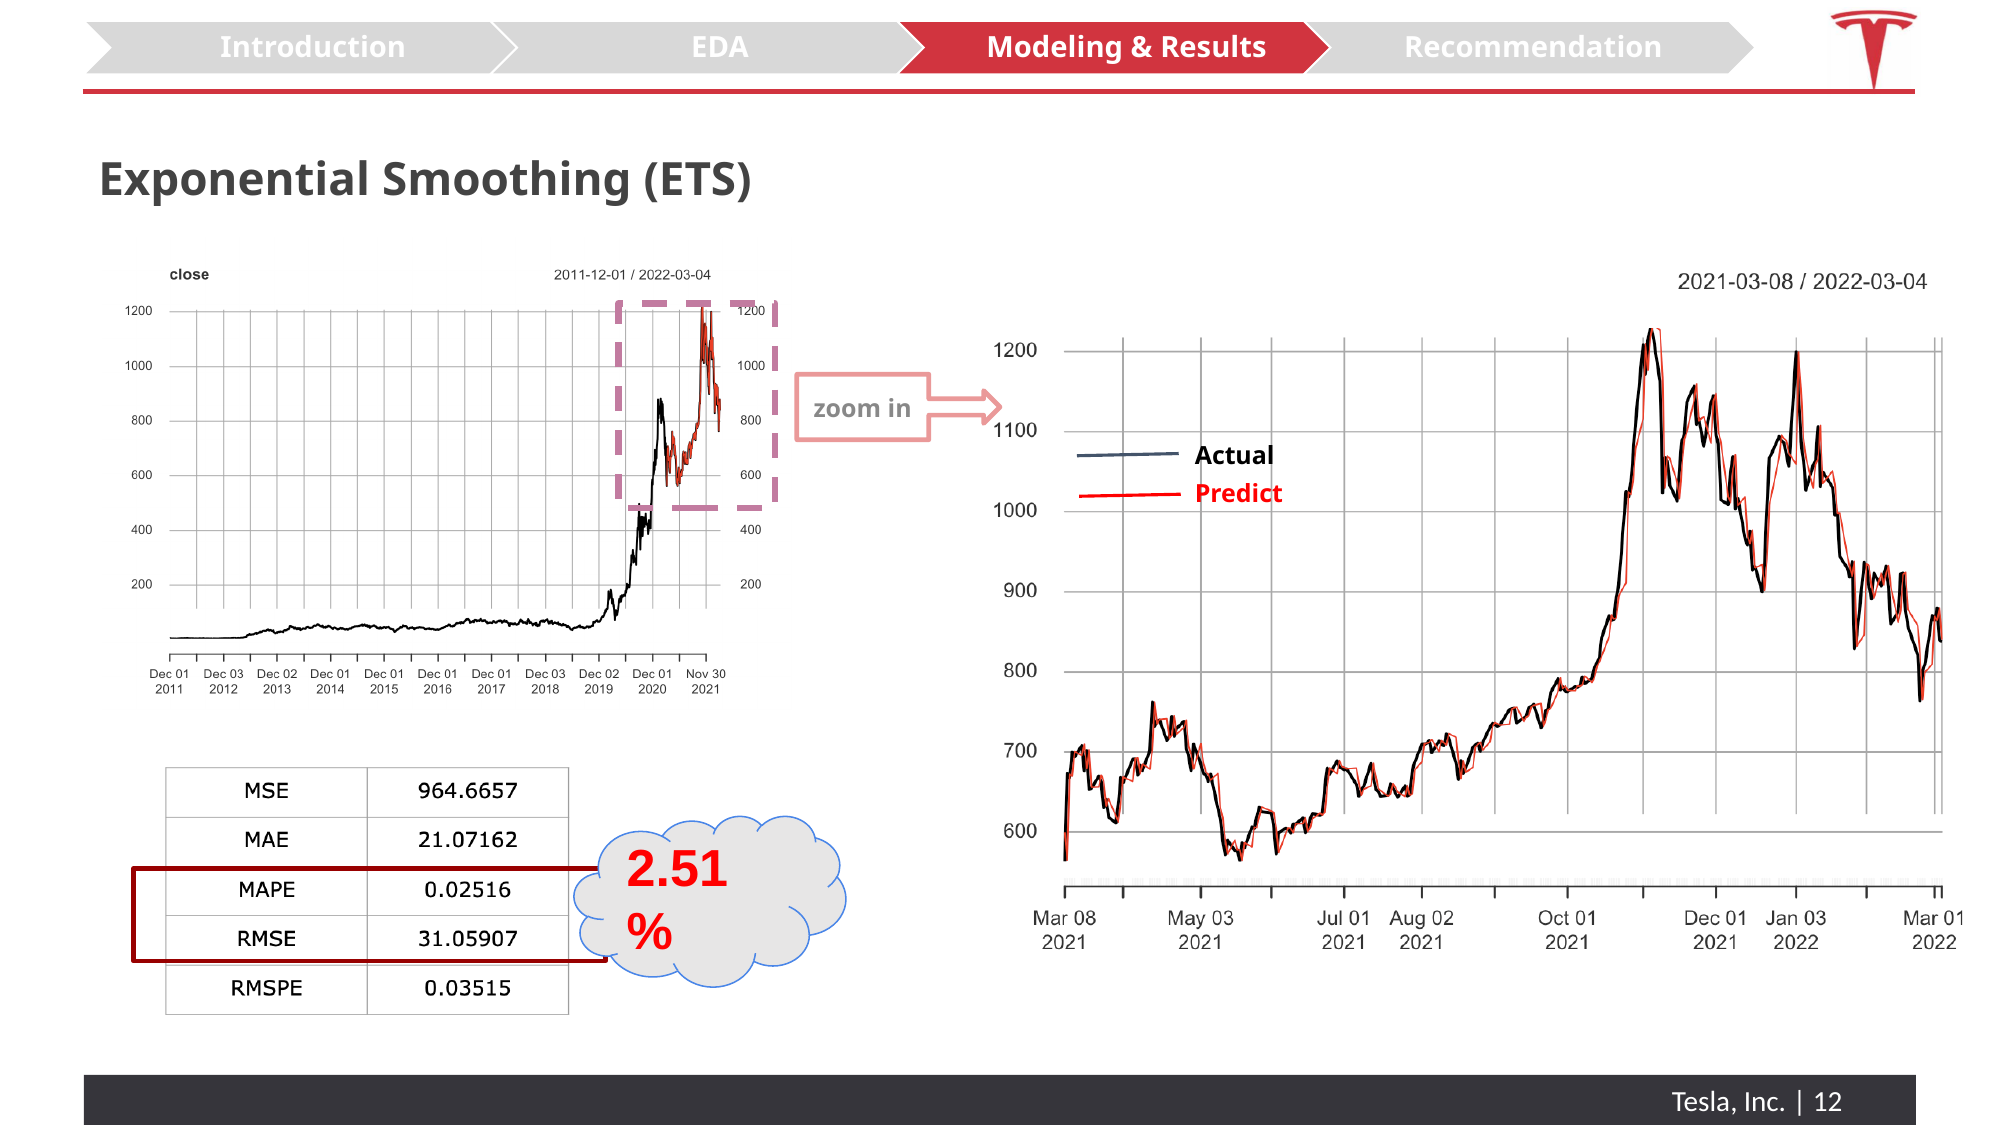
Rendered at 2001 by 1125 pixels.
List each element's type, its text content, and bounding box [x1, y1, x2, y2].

text_box zoom in [797, 374, 962, 440]
text_box [593, 954, 606, 961]
picture [967, 237, 1966, 972]
picture [102, 237, 792, 711]
picture [1827, 7, 1921, 97]
text_box Exponential Smoothing (ETS) [83, 134, 912, 220]
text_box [83, 20, 1756, 75]
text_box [1076, 424, 1349, 524]
text_box [133, 868, 146, 961]
text_box Tesla, Inc. | 12 [83, 1074, 1916, 1125]
text_box 2.51% [593, 816, 846, 988]
picture [151, 747, 588, 1038]
